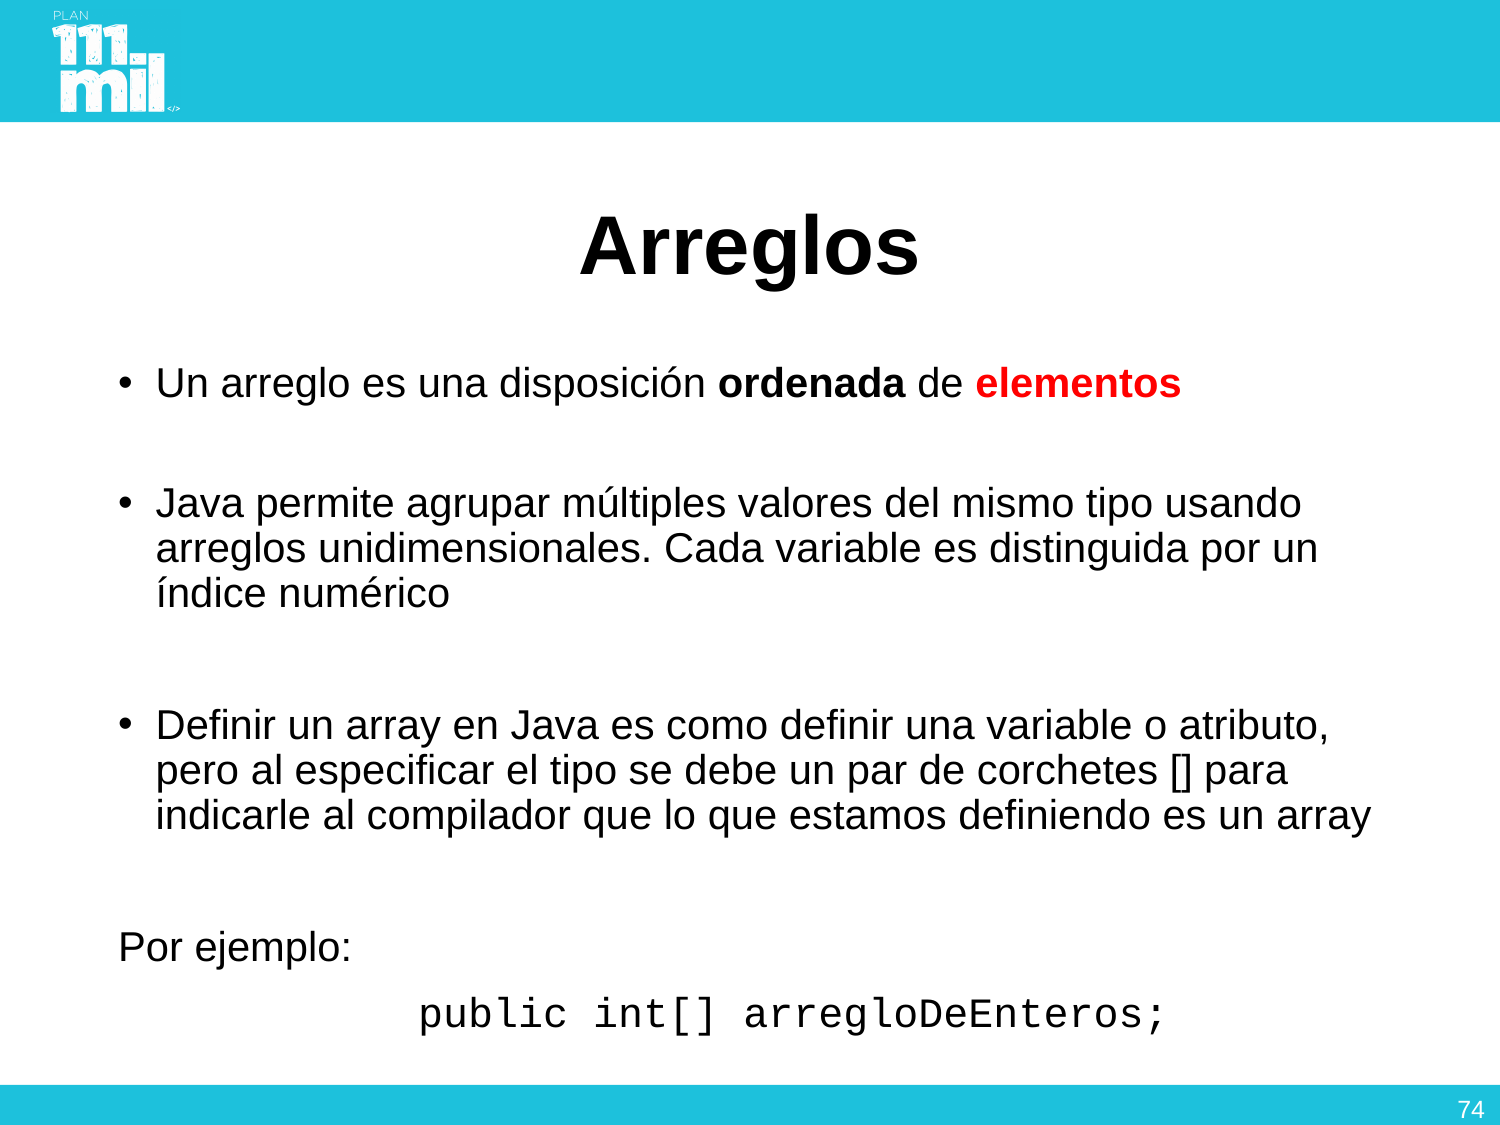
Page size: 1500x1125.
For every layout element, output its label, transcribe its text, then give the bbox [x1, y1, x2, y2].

slide_number 73 [1162, 1078, 1500, 1125]
list Un arreglo es una disposición ordenada de elementos Java permite agrupar múltiples valores del mismo tipo usando arreglos unidimensionales. Cada variable es distinguida por un índice numérico Definir un array en Java es como definir una variable o atributo, pero al especificar el tipo se debe un par de corchetes [] para indicarle al compilador que lo que estamos definiendo es un array Por ejemplo: public int[] arregloDeEnteros; [103, 354, 1397, 1069]
title Arreglos [103, 147, 1397, 348]
